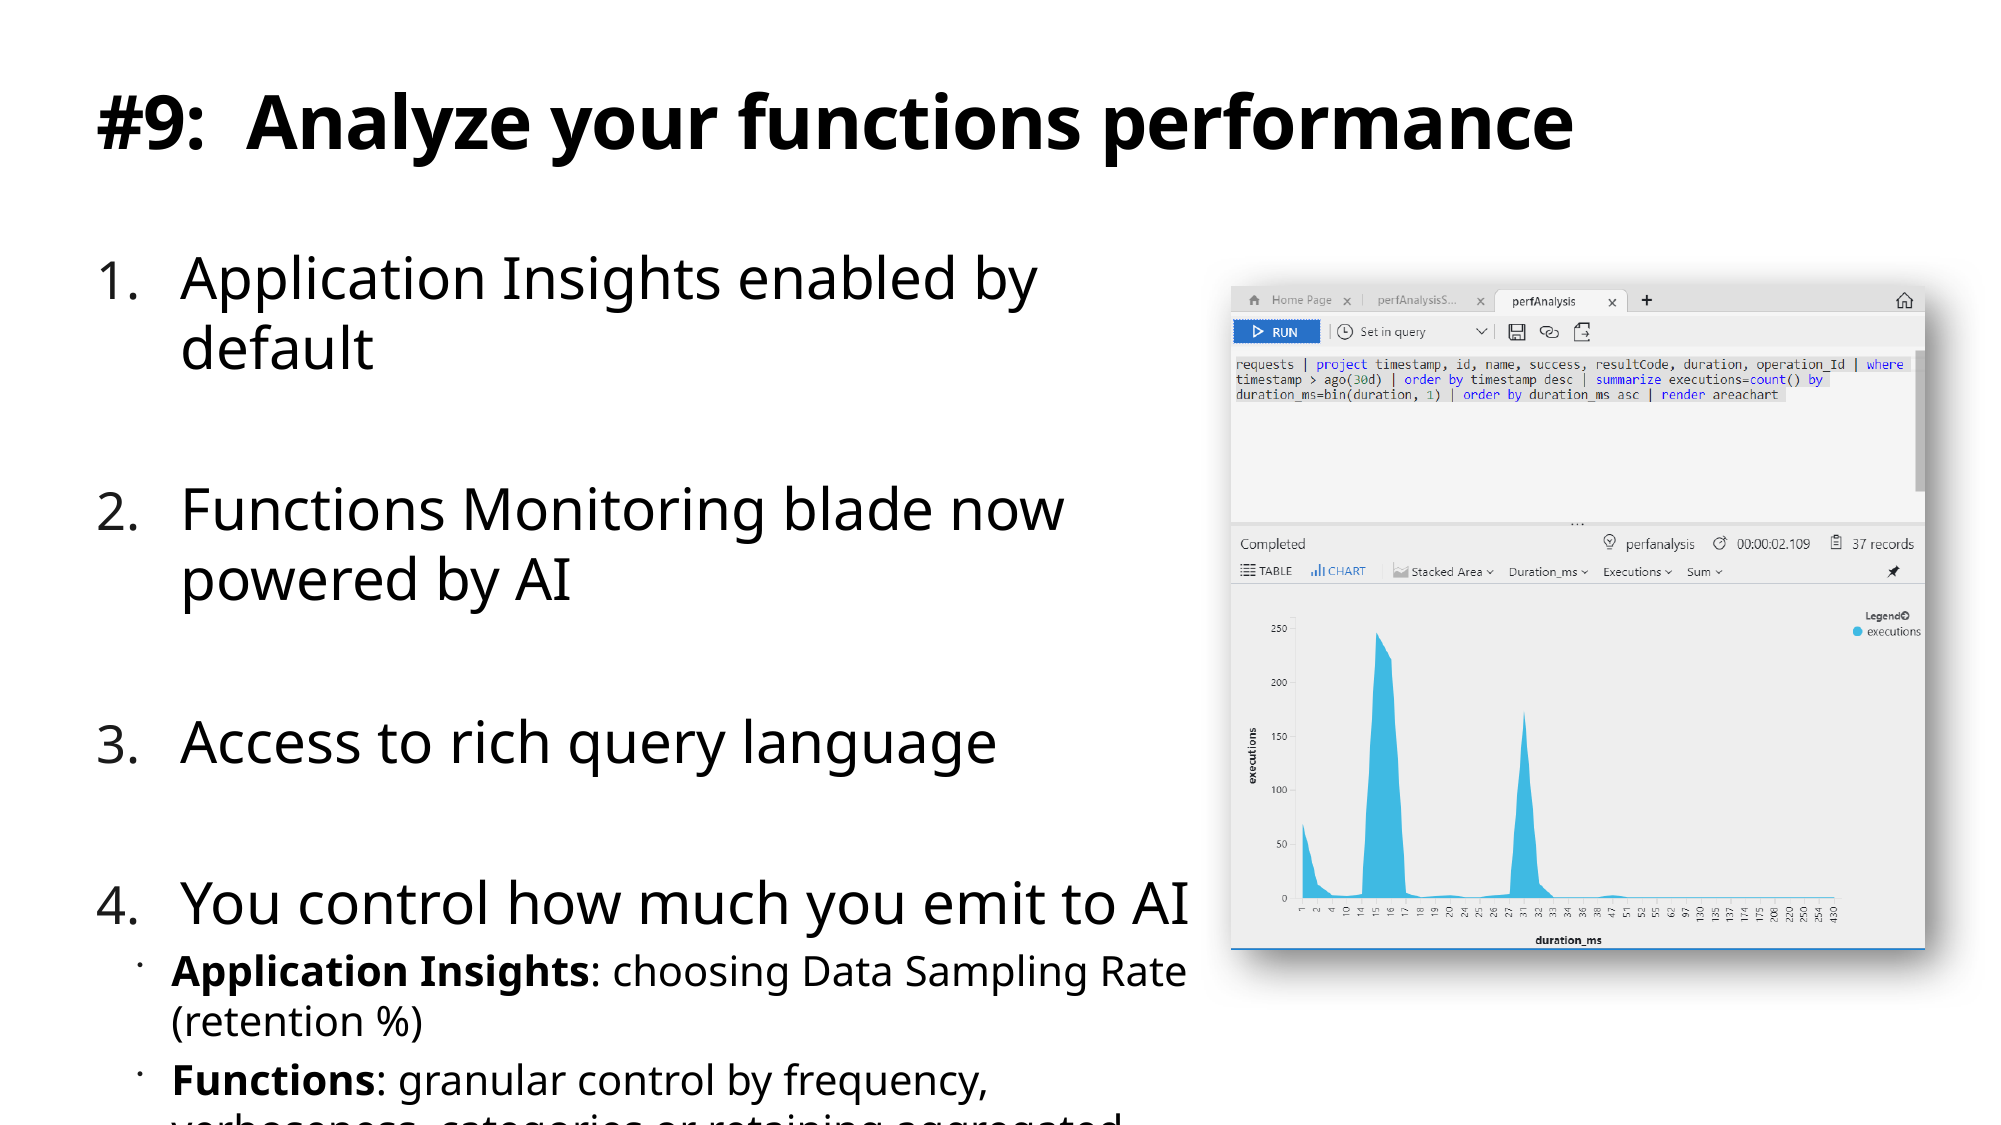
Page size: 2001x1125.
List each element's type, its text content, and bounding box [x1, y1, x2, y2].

picture [1231, 286, 1925, 950]
list Application Insights enabled by default Functions Monitoring blade now powered by AI Access to rich query language You control how much you emit to AI Application Insights: choosing Data Sampling Rate (retention %) Functions: granular control by frequency, verboseness, categories or retaining aggregated telemetry [96, 240, 1215, 1065]
title #9: Analyze your functions performance [96, 75, 1904, 166]
